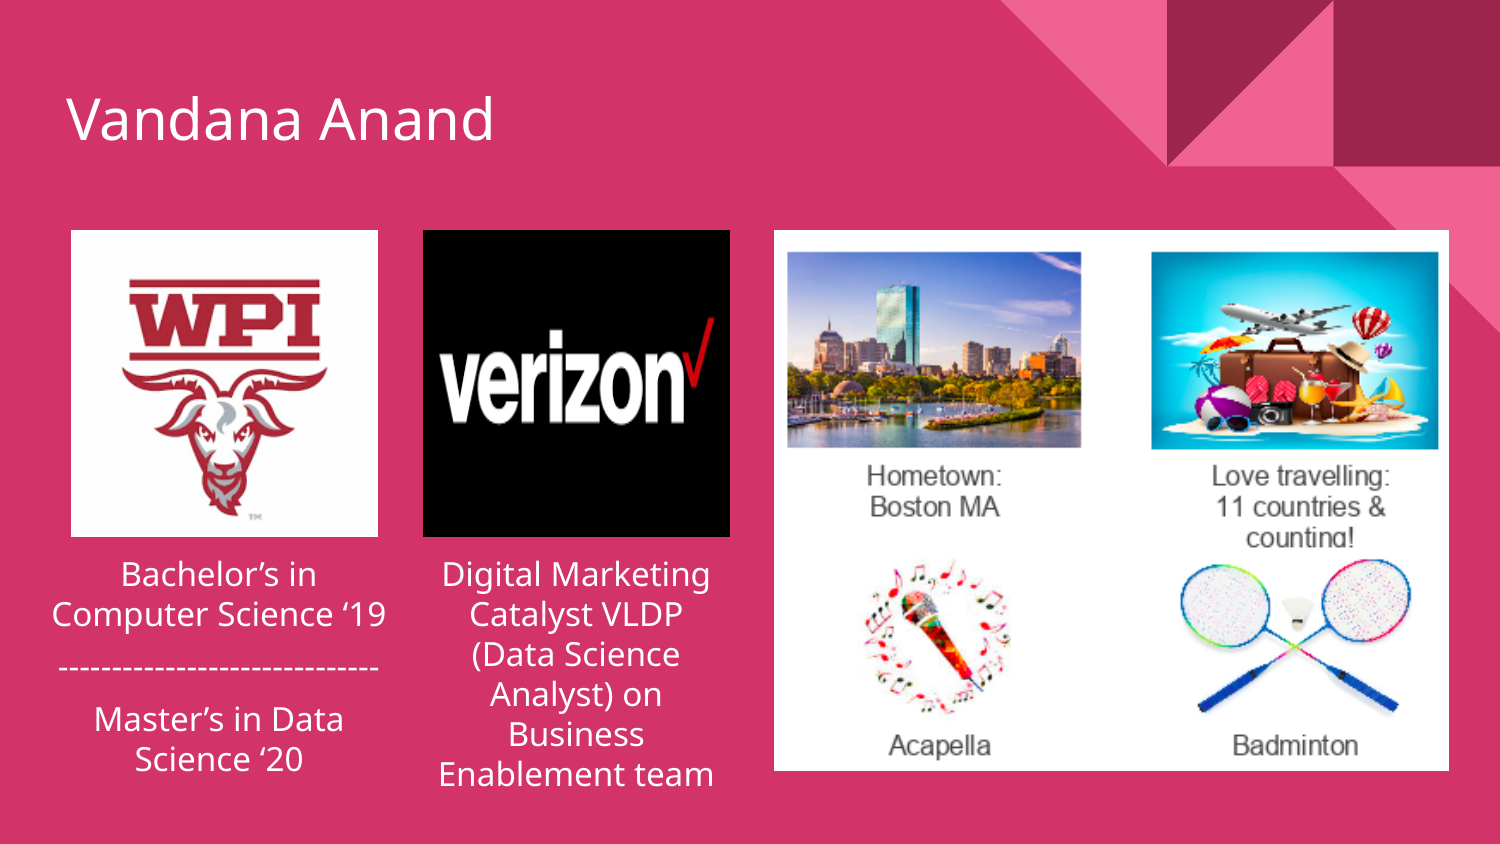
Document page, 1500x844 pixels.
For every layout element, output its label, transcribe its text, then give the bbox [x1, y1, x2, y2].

picture [423, 230, 730, 537]
picture [774, 230, 1450, 771]
list Bachelor’s in Computer Science ‘19 ------------------------------ Master’s in Data Science ‘20 [51, 553, 388, 794]
picture [71, 230, 378, 537]
list Digital Marketing Catalyst VLDP (Data Science Analyst) on Business Enablement team [423, 553, 730, 794]
title Vandana Anand [51, 67, 1449, 167]
